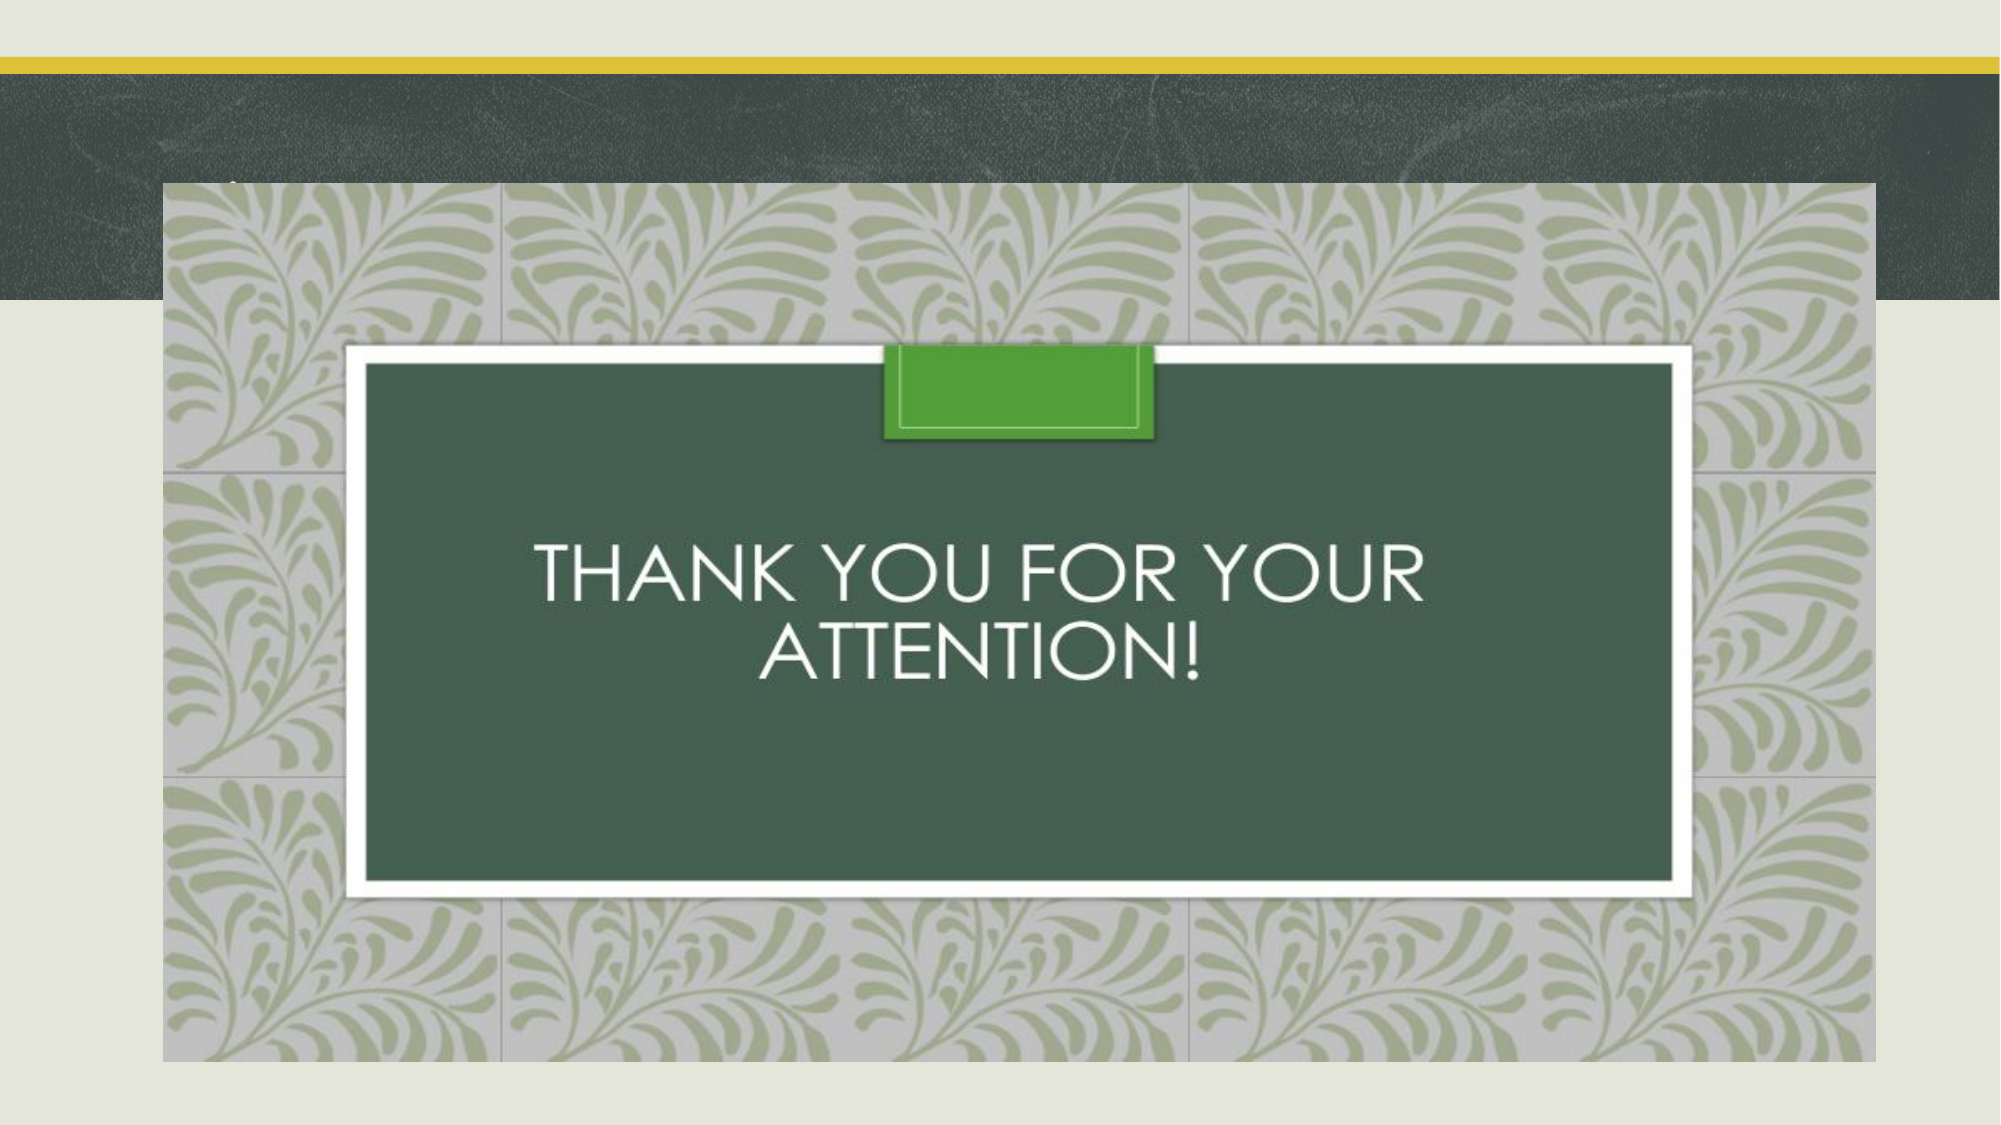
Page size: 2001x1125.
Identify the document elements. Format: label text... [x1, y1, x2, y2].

picture [0, 74, 2000, 300]
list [163, 183, 1876, 1062]
title : [210, 76, 1790, 183]
